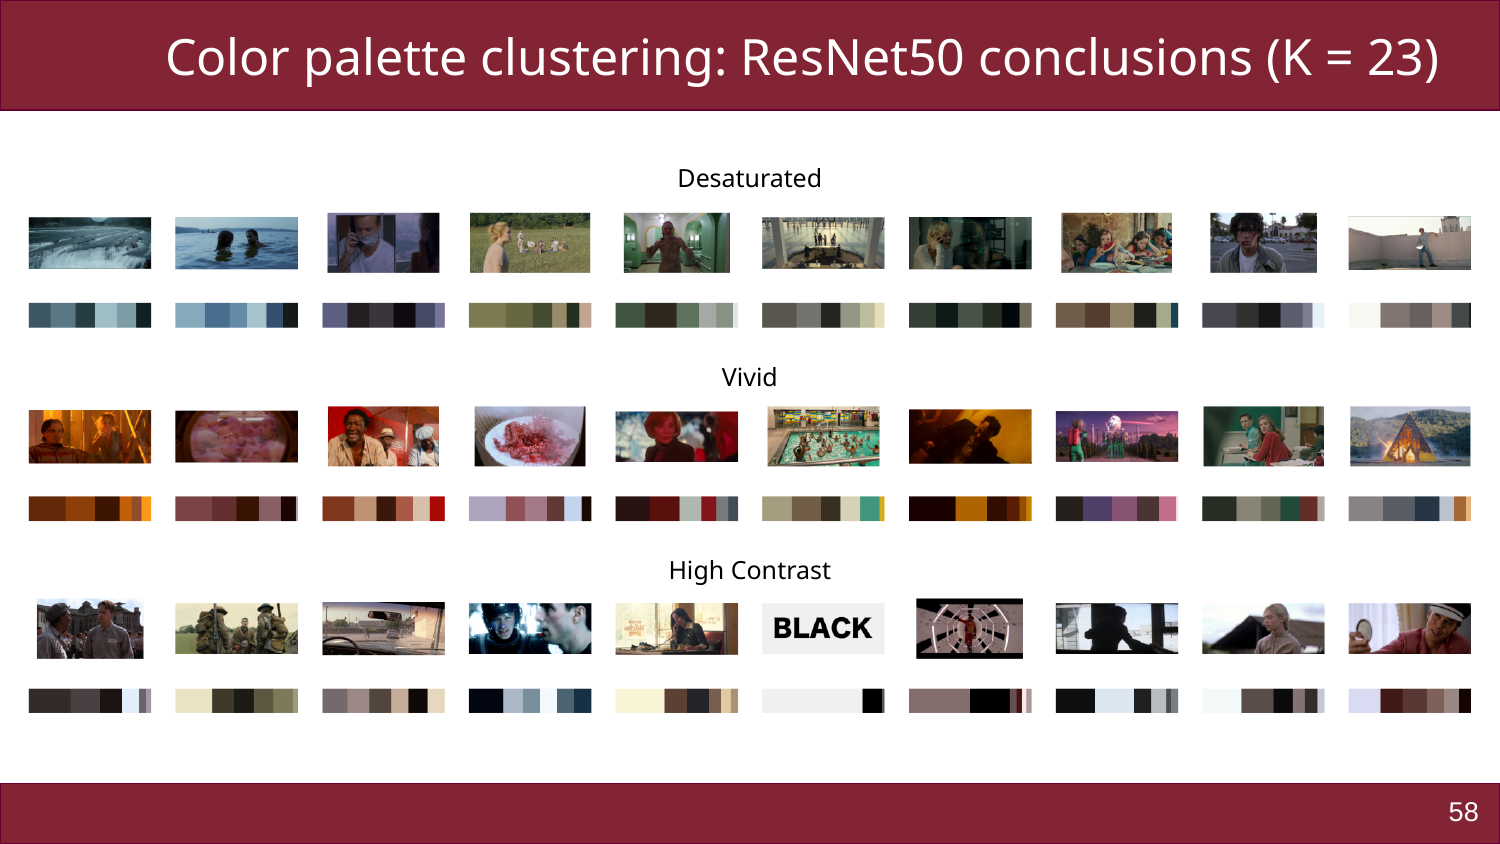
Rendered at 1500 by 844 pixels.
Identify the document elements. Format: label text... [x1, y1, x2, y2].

text_box High Contrast [24, 542, 1475, 593]
slide_number ‹#› [1403, 779, 1494, 844]
picture [24, 193, 1476, 345]
text_box [1494, 783, 1500, 844]
text_box Vivid [24, 353, 1475, 391]
picture [24, 594, 1476, 735]
text_box [0, 783, 1403, 844]
text_box Desaturated [25, 143, 1475, 192]
text_box Color palette clustering: ResNet50 conclusions (K = 23) [0, 0, 1500, 111]
picture [24, 392, 1476, 536]
